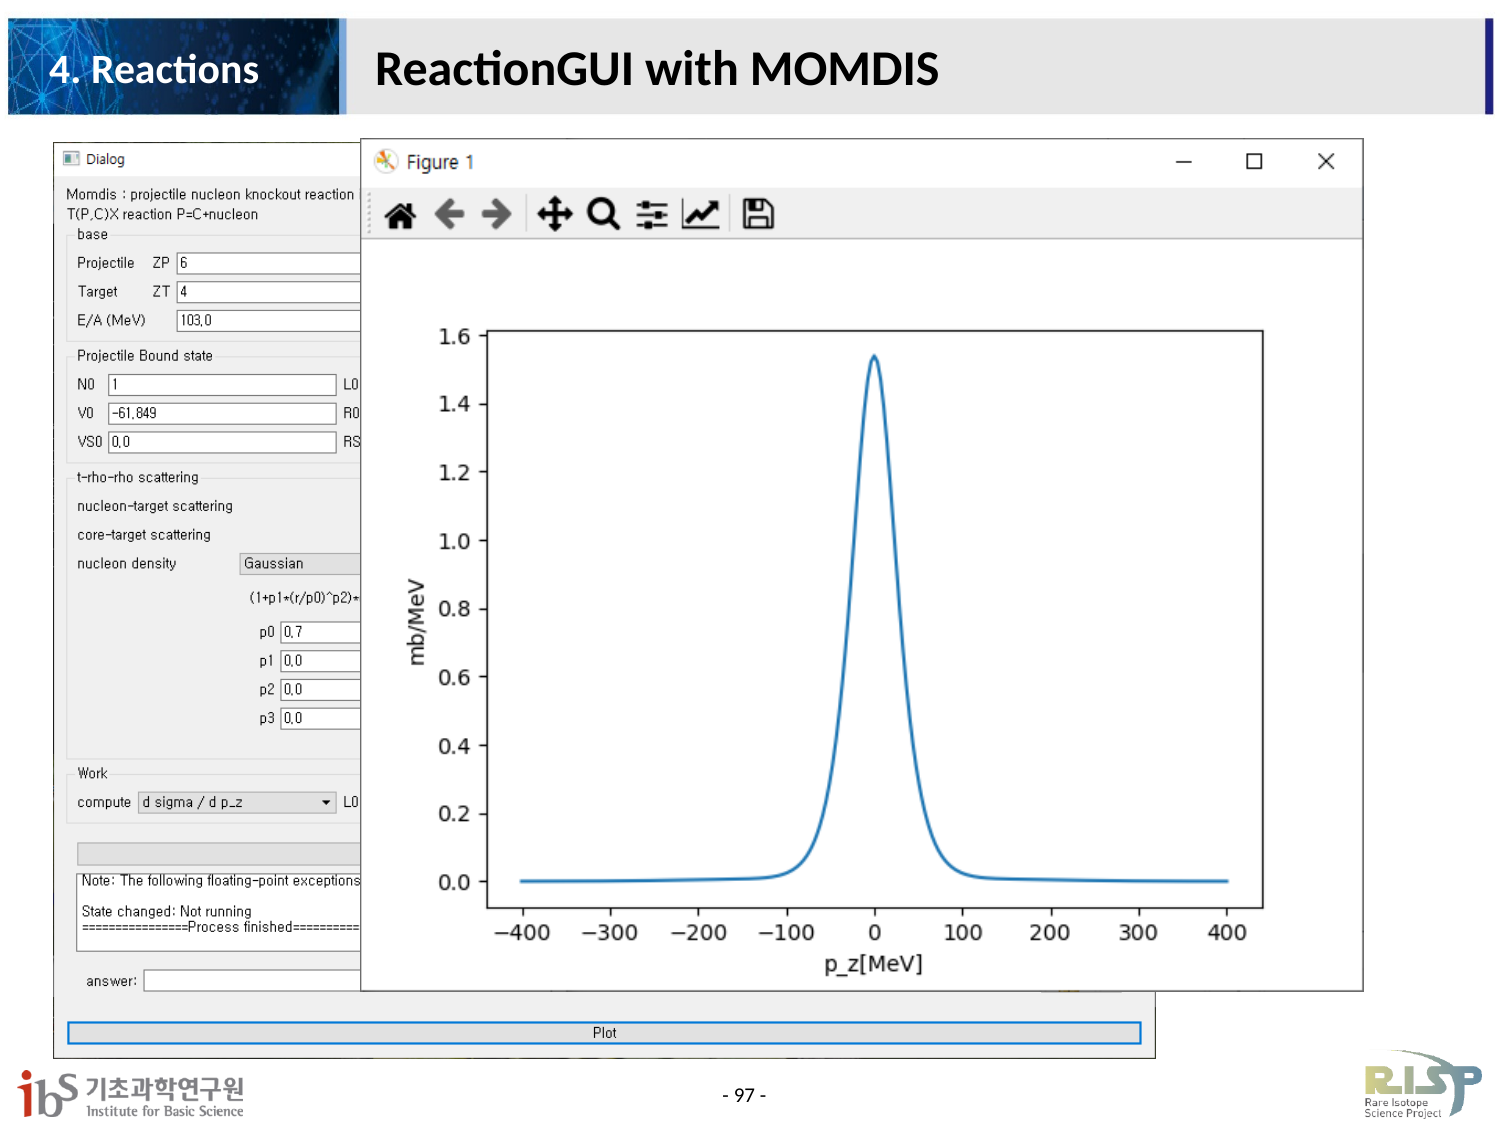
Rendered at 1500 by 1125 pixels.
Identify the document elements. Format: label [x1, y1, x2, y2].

picture [1364, 1049, 1482, 1119]
picture [17, 1070, 243, 1117]
picture [52, 138, 1364, 1059]
picture [2, 10, 1500, 130]
